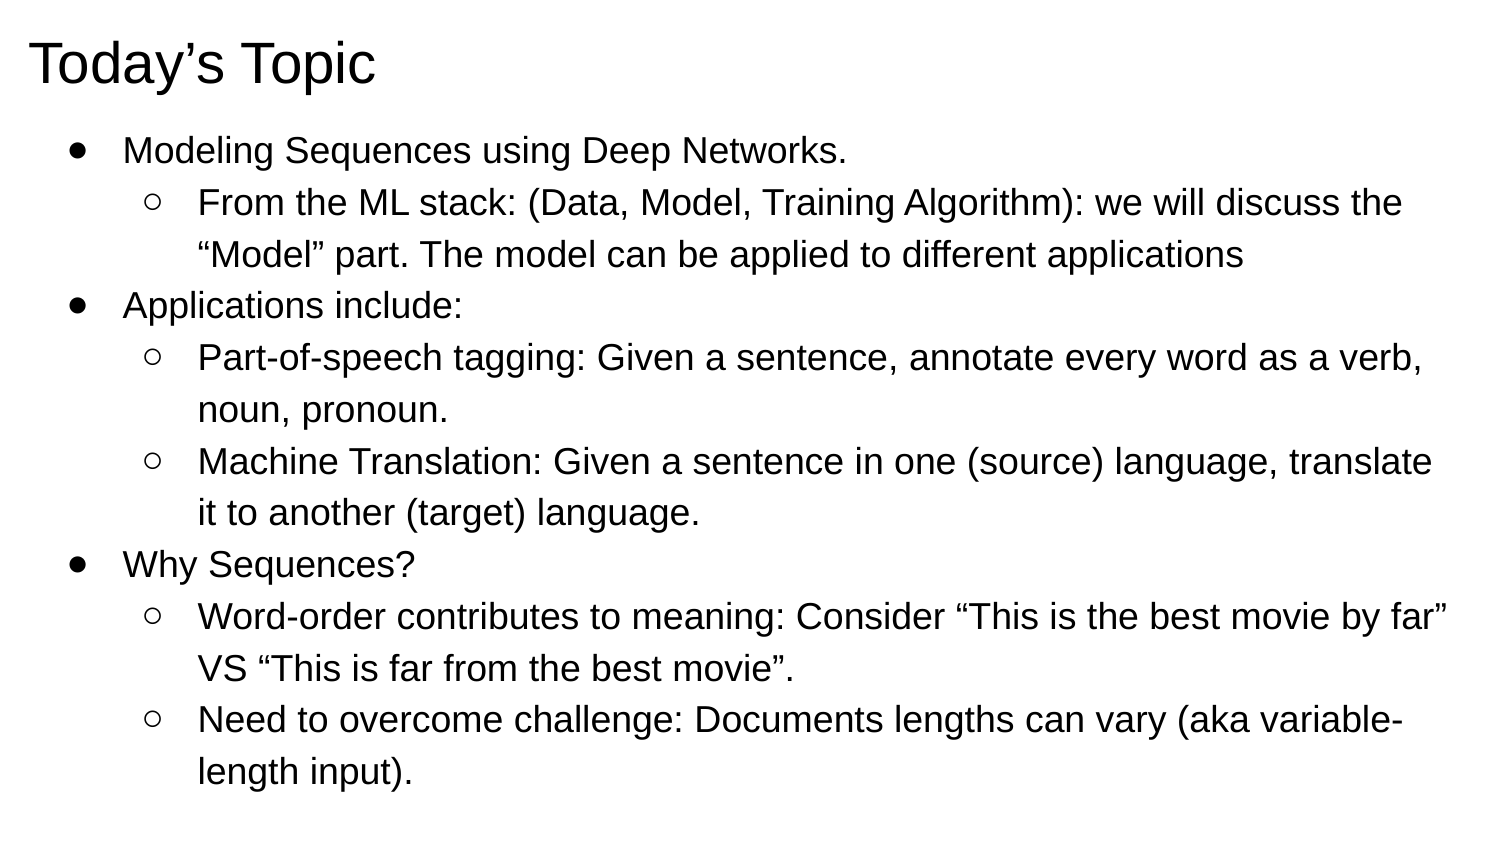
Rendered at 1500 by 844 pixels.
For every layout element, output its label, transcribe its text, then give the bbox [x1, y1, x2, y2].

title Today’s Topic [13, 10, 1412, 105]
list Modeling Sequences using Deep Networks. From the ML stack: (Data, Model, Training Algorithm): we will discuss the “Model” part. The model can be applied to different applications Applications include: Part-of-speech tagging: Given a sentence, annotate every word as a verb, noun, pronoun. Machine Translation: Given a sentence in one (source) language, translate it to another (target) language. Why Sequences? Word-order contributes to meaning: Consider “This is the best movie by far” VS “This is far from the best movie”. Need to overcome challenge: Documents lengths can vary (aka variable-length input). [32, 104, 1477, 784]
